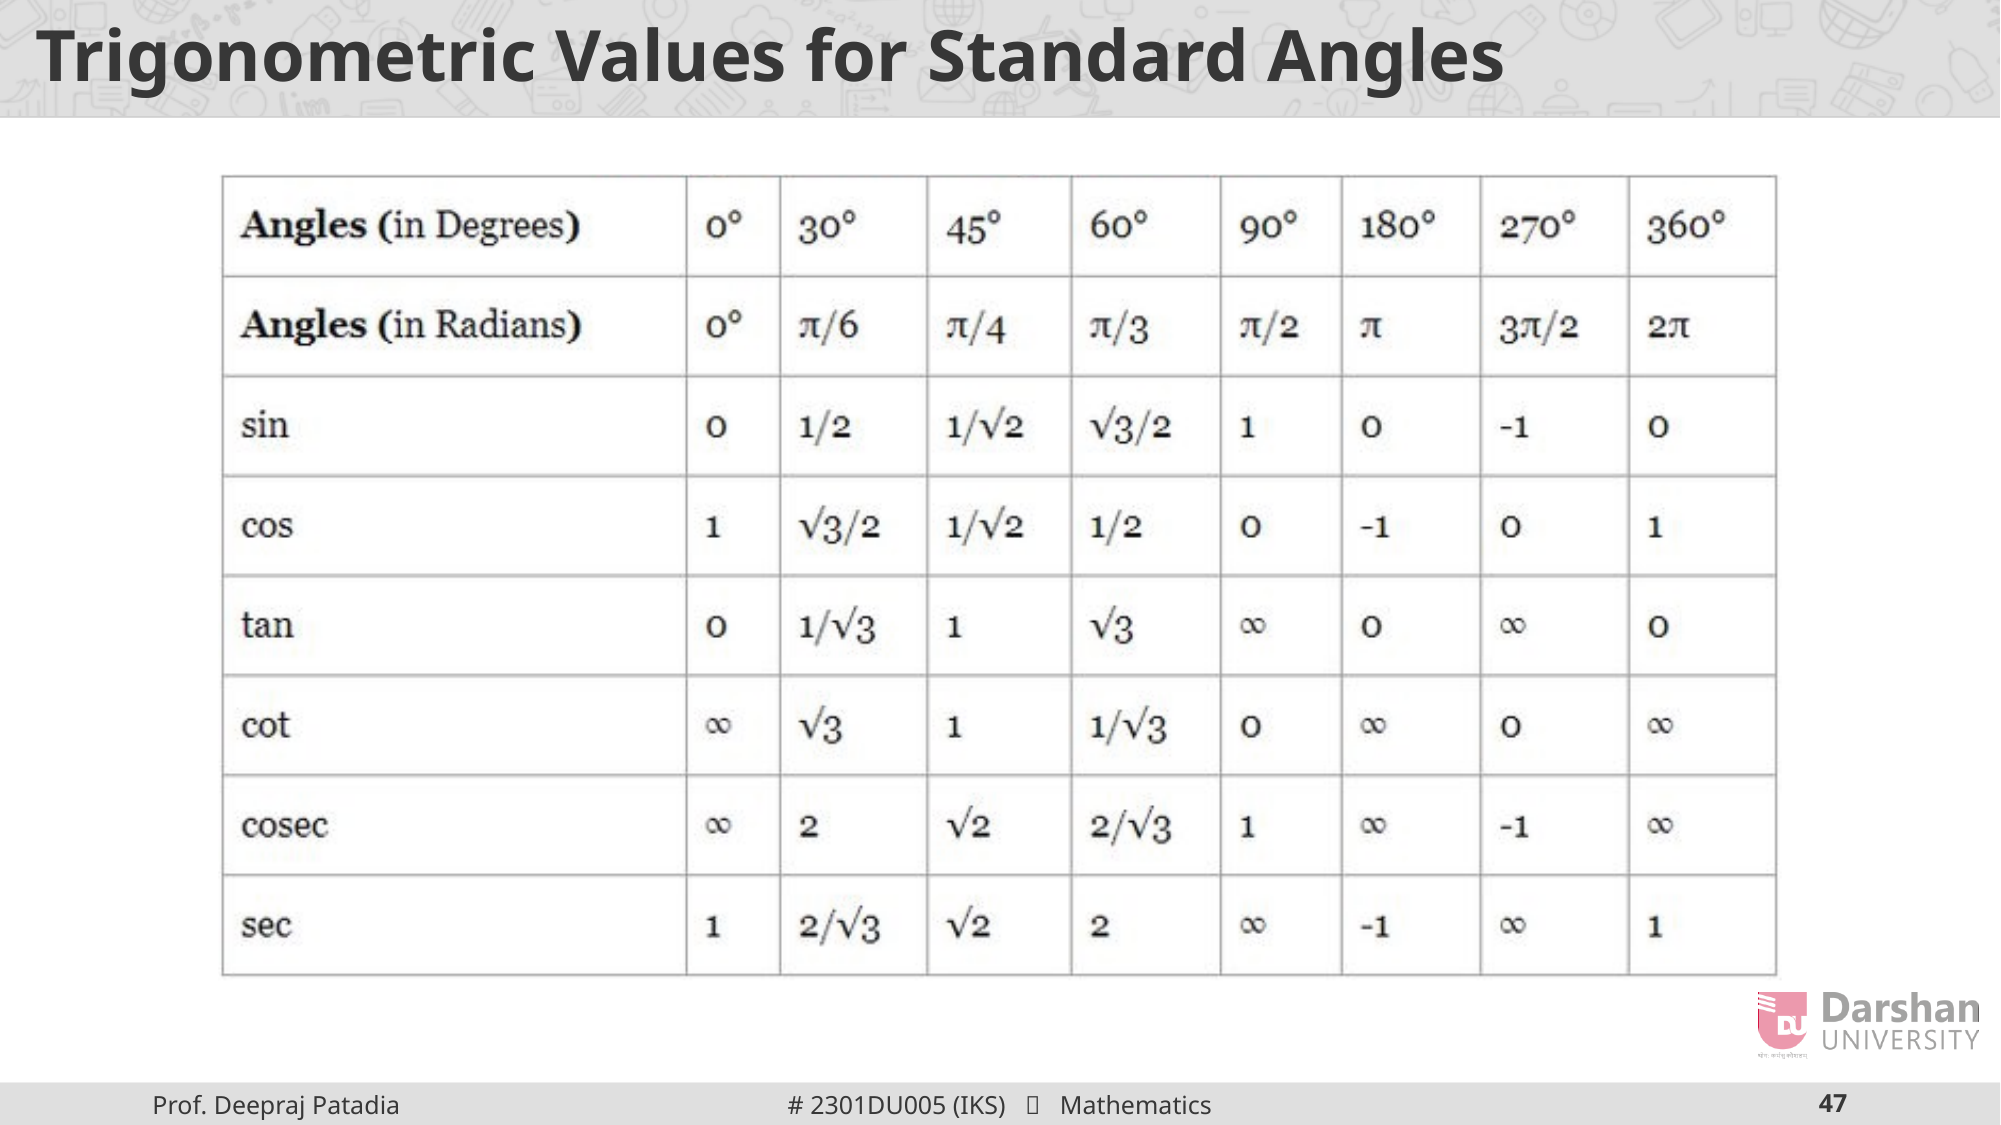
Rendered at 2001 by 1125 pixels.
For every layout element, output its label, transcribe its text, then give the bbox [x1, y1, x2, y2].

picture [218, 174, 1782, 985]
title Trigonometric Values for Standard Angles [0, 0, 2000, 117]
